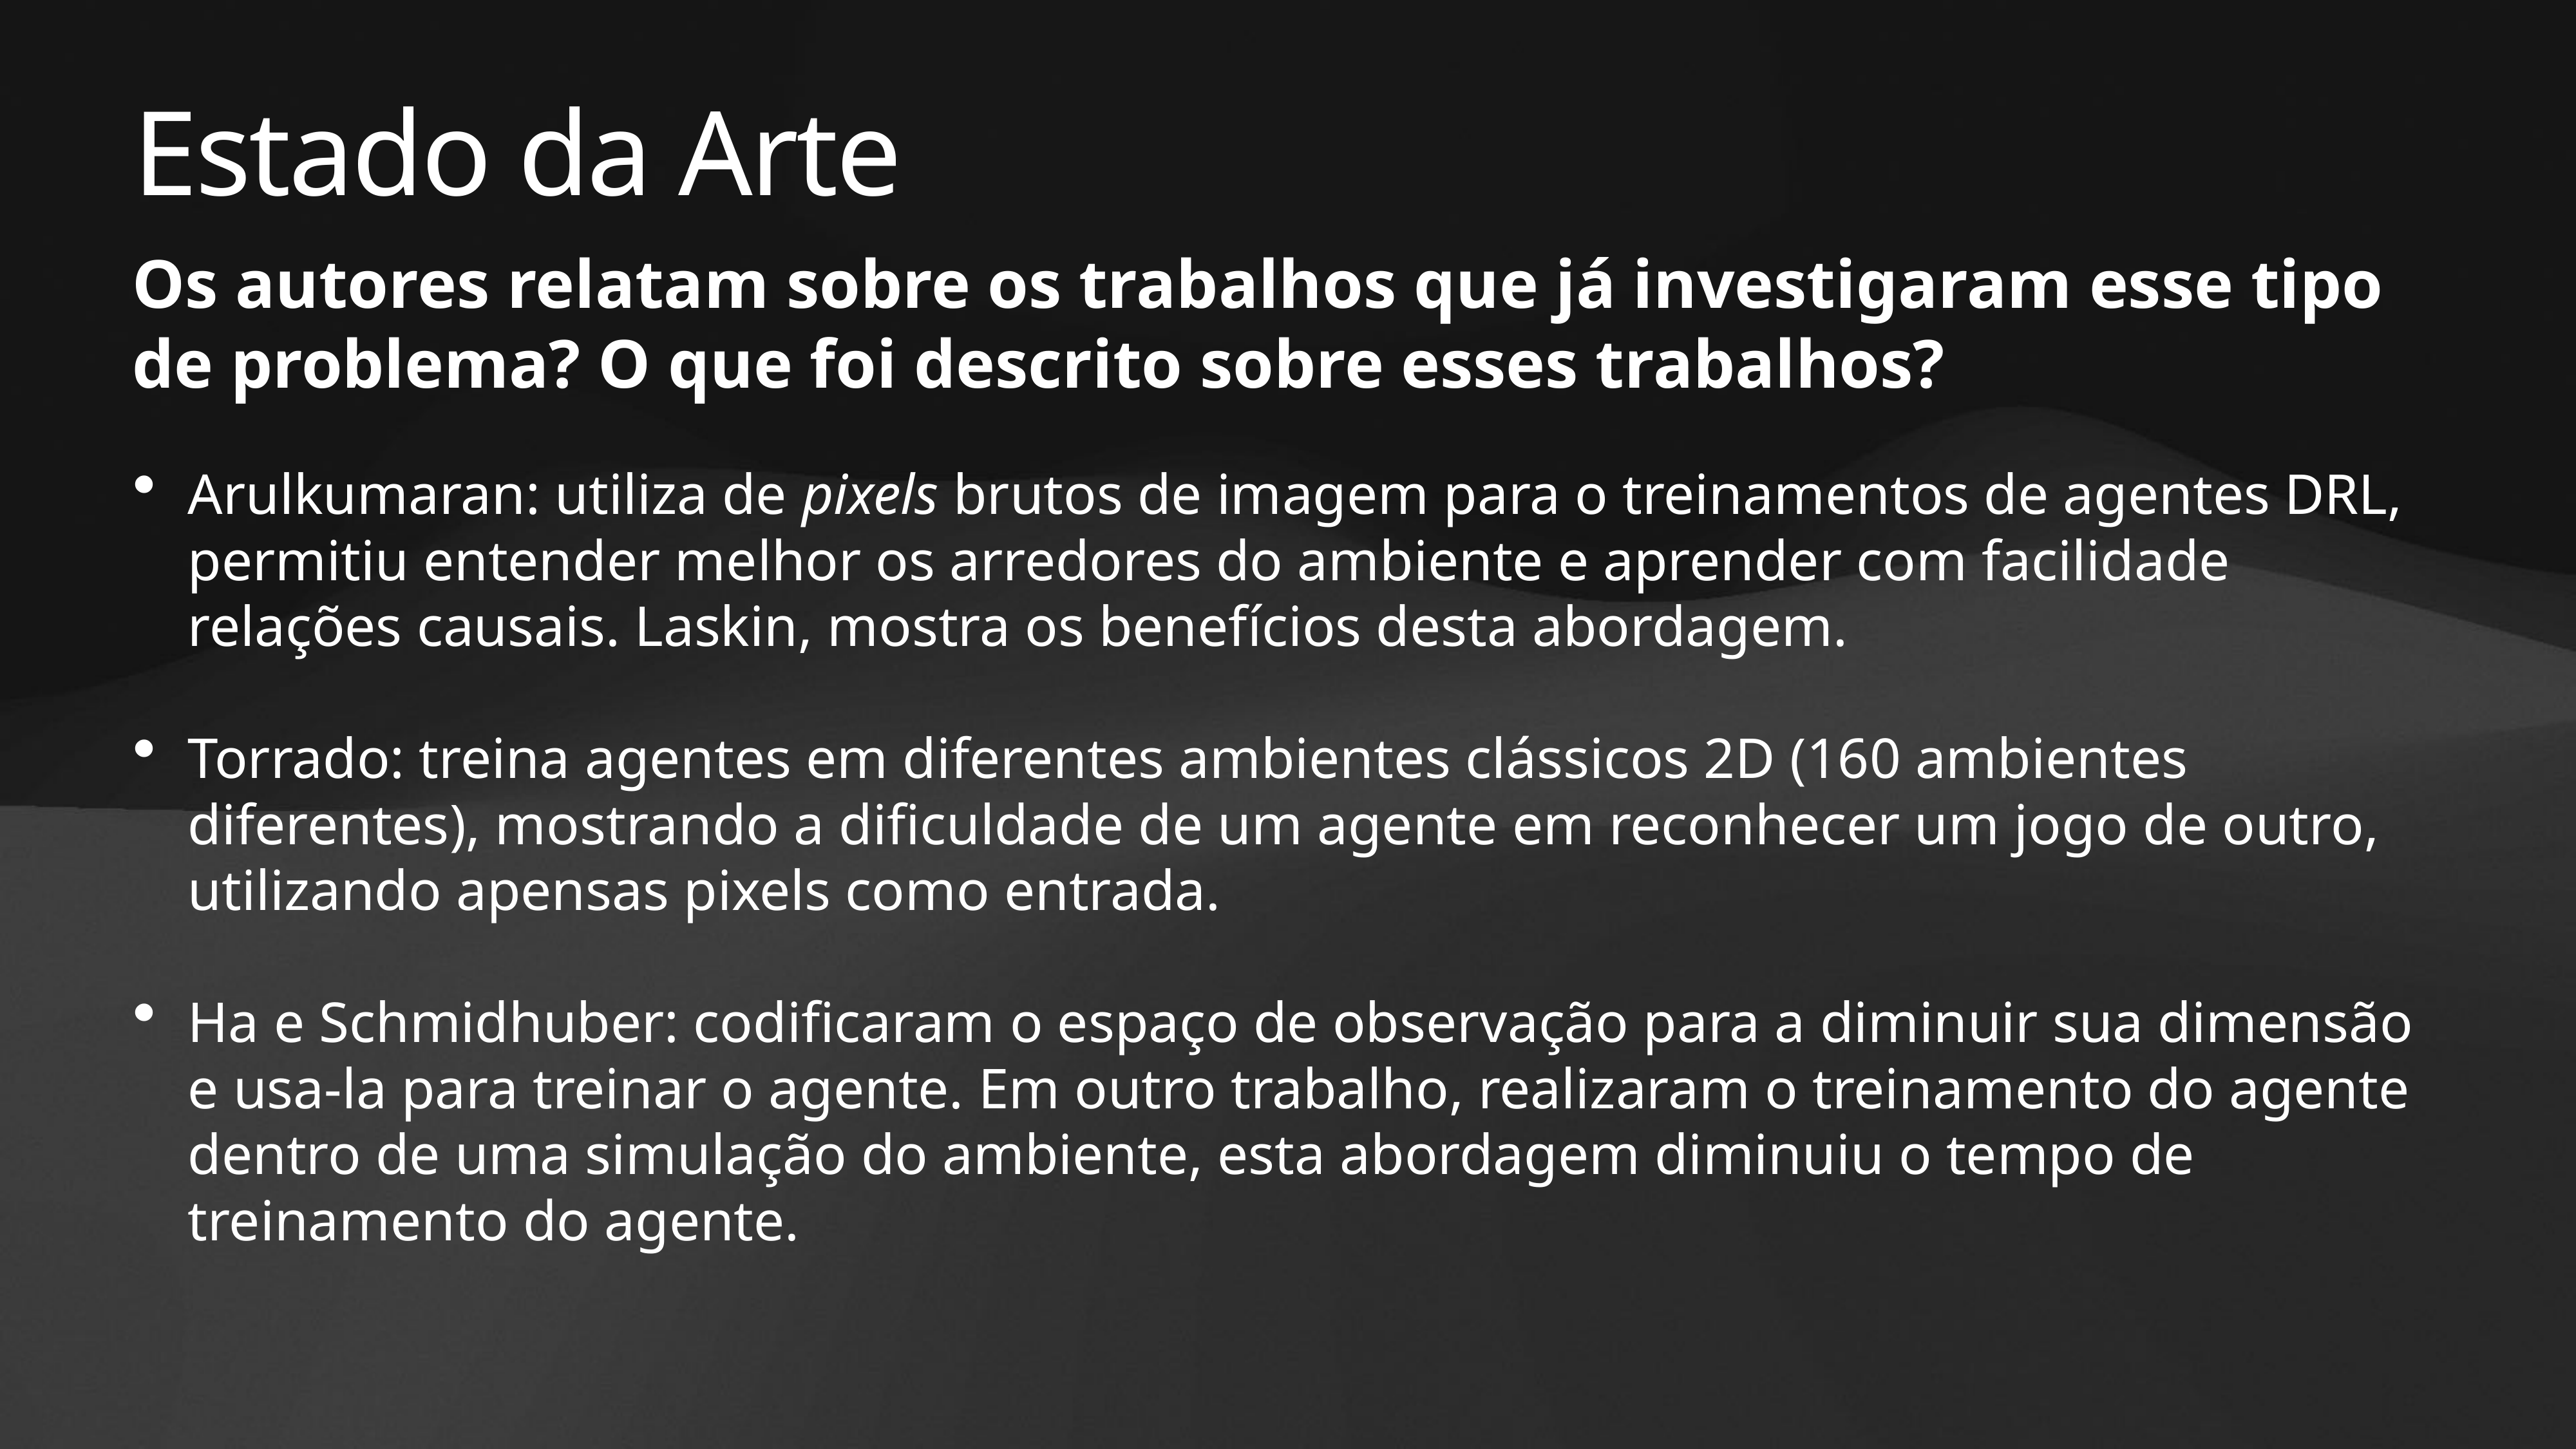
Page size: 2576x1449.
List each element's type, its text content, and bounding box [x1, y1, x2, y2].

title Estado da Arte [127, 100, 2449, 236]
list Os autores relatam sobre os trabalhos que já investigaram esse tipo de problema? O que foi descrito sobre esses trabalhos? [127, 236, 2449, 407]
picture [0, 0, 2576, 1449]
list Arulkumaran: utiliza de pixels brutos de imagem para o treinamentos de agentes DRL, permitiu entender melhor os arredores do ambiente e aprender com facilidade relações causais. Laskin, mostra os benefícios desta abordagem. Torrado: treina agentes em diferentes ambientes clássicos 2D (160 ambientes diferentes), mostrando a dificuldade de um agente em reconhecer um jogo de outro, utilizando apensas pixels como entrada. Ha e Schmidhuber: codificaram o espaço de observação para a diminuir sua dimensão e usa-la para treinar o agente. Em outro trabalho, realizaram o treinamento do agente dentro de uma simulação do ambiente, esta abordagem diminuiu o tempo de treinamento do agente. [127, 453, 2449, 1327]
